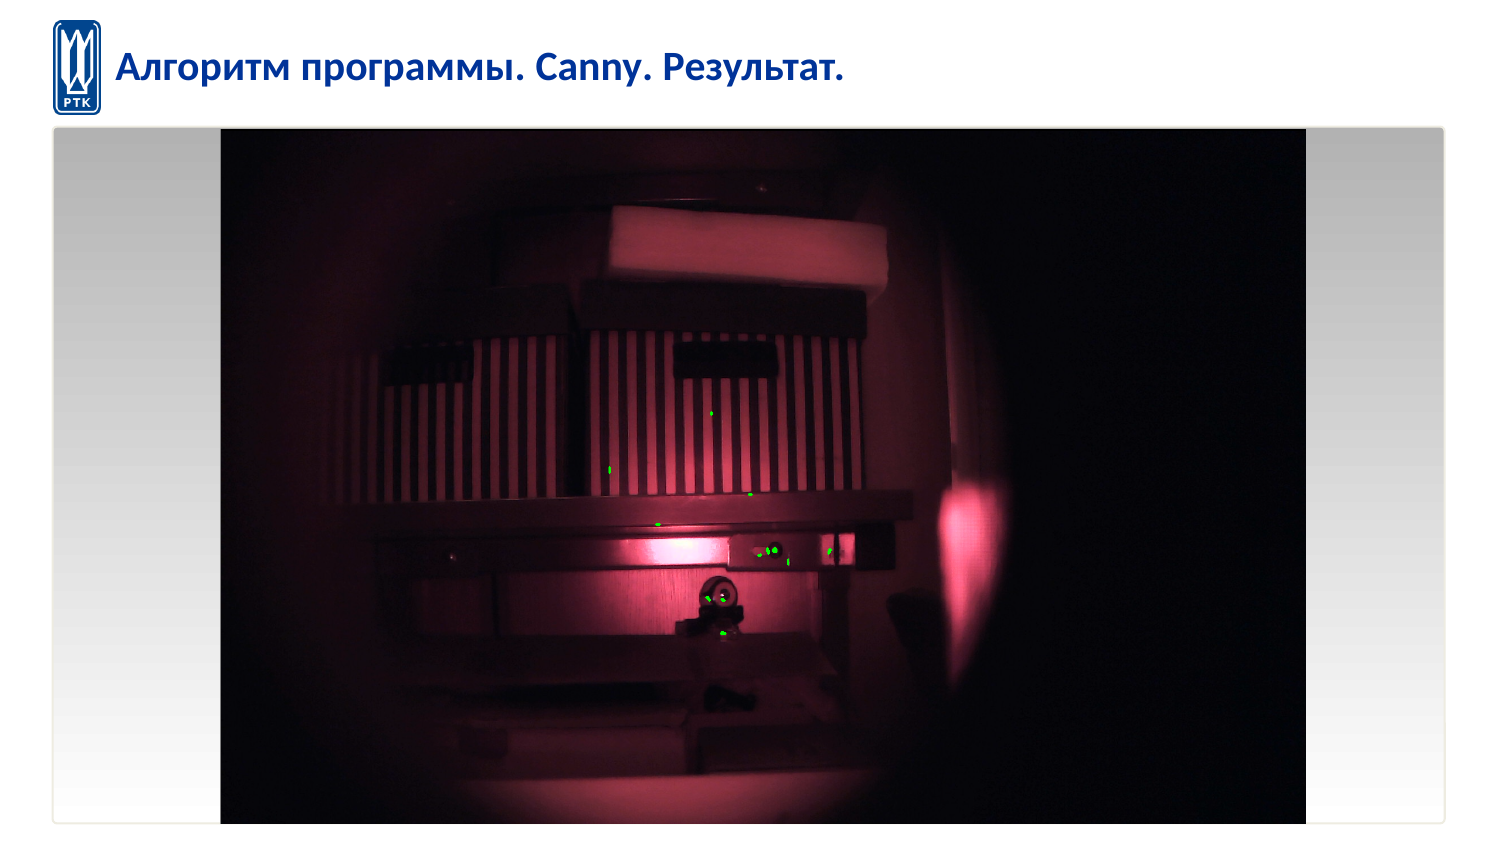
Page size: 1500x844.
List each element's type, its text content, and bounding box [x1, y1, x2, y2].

picture [219, 128, 1306, 824]
picture [53, 20, 100, 115]
title Алгоритм программы. Canny. Результат. [100, 20, 1425, 115]
